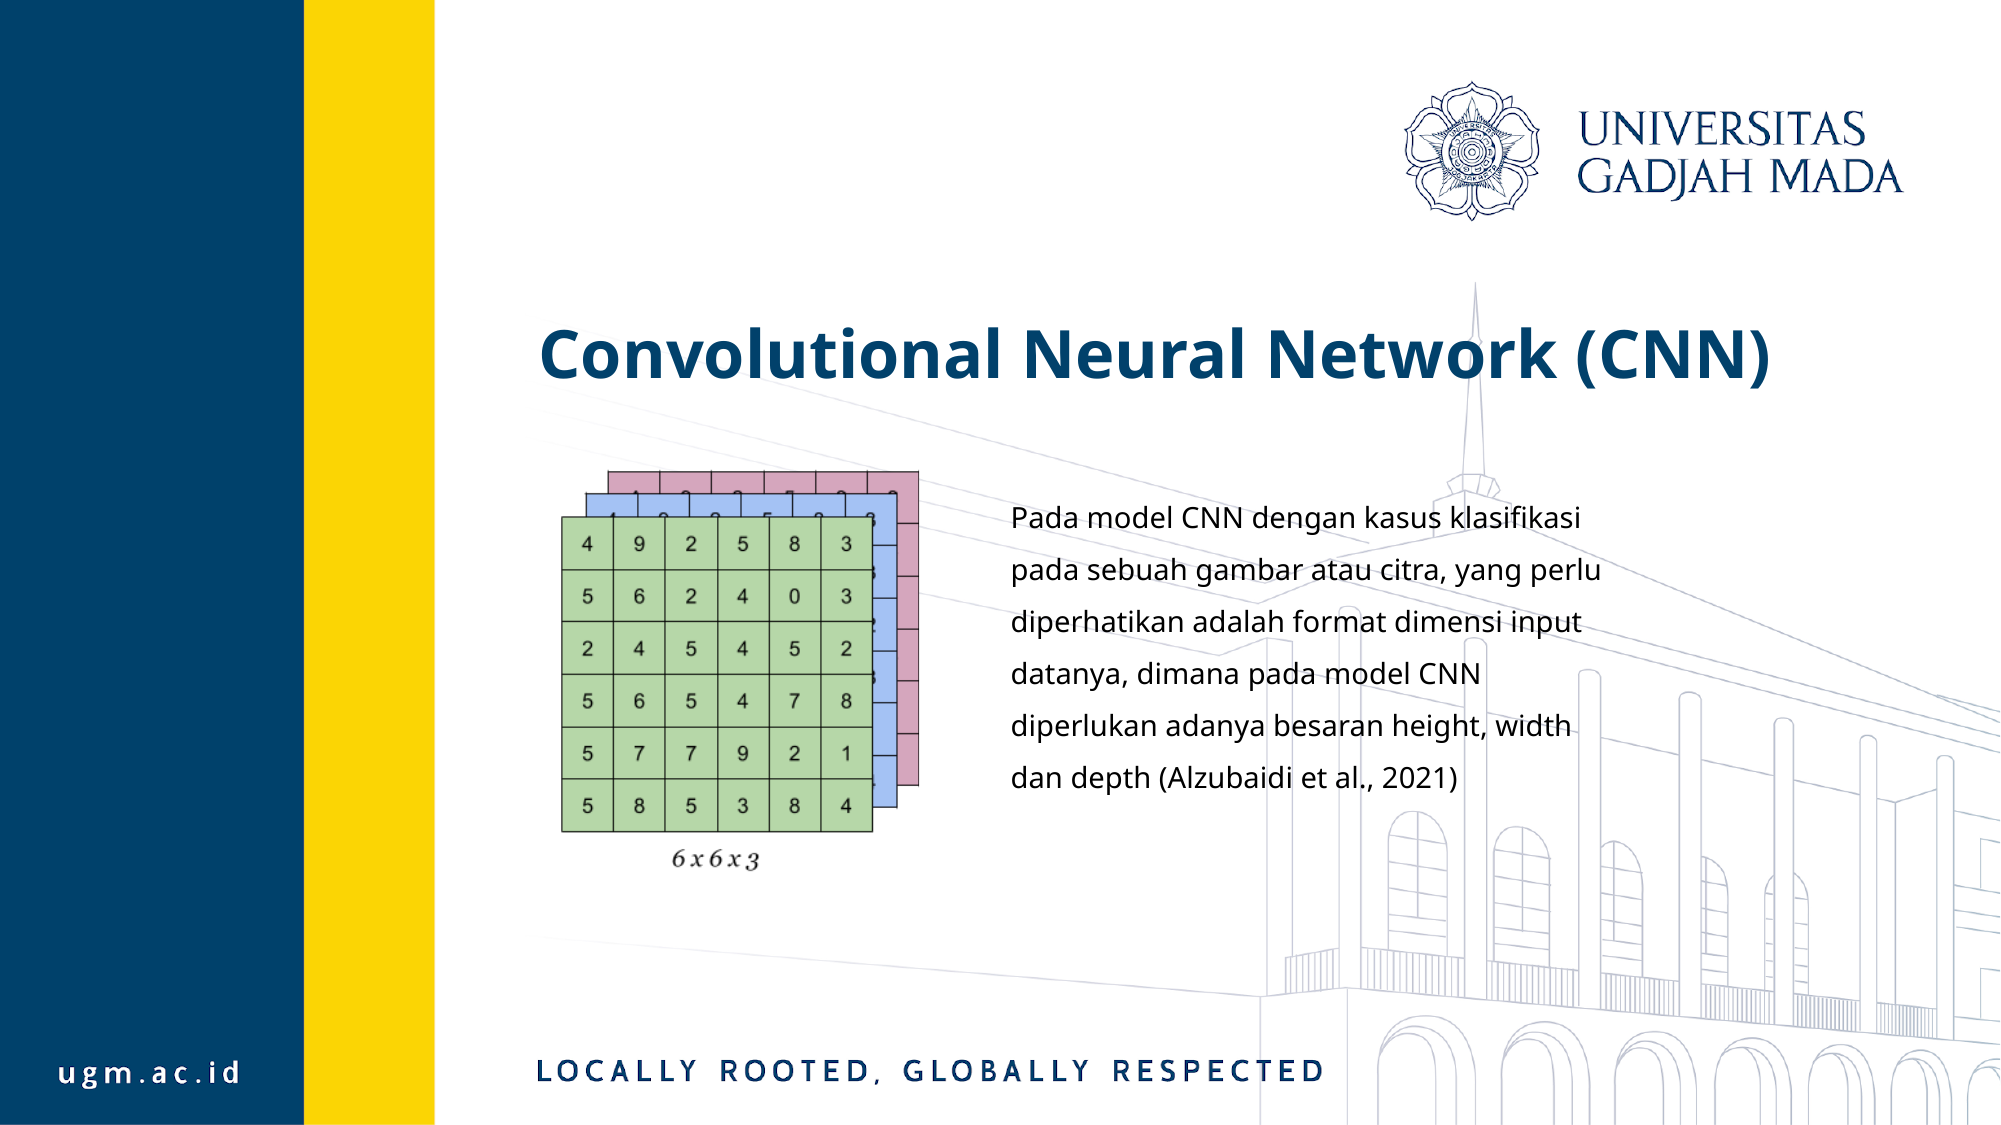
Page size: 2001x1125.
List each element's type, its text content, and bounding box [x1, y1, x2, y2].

picture [0, 0, 2001, 1125]
title Convolutional Neural Network (CNN) [523, 313, 1898, 421]
list Pada model CNN dengan kasus klasifikasi pada sebuah gambar atau citra, yang perlu diperhatikan adalah format dimensi input datanya, dimana pada model CNN diperlukan adanya besaran height, width dan depth (Alzubaidi et al., 2021) [986, 474, 1633, 884]
